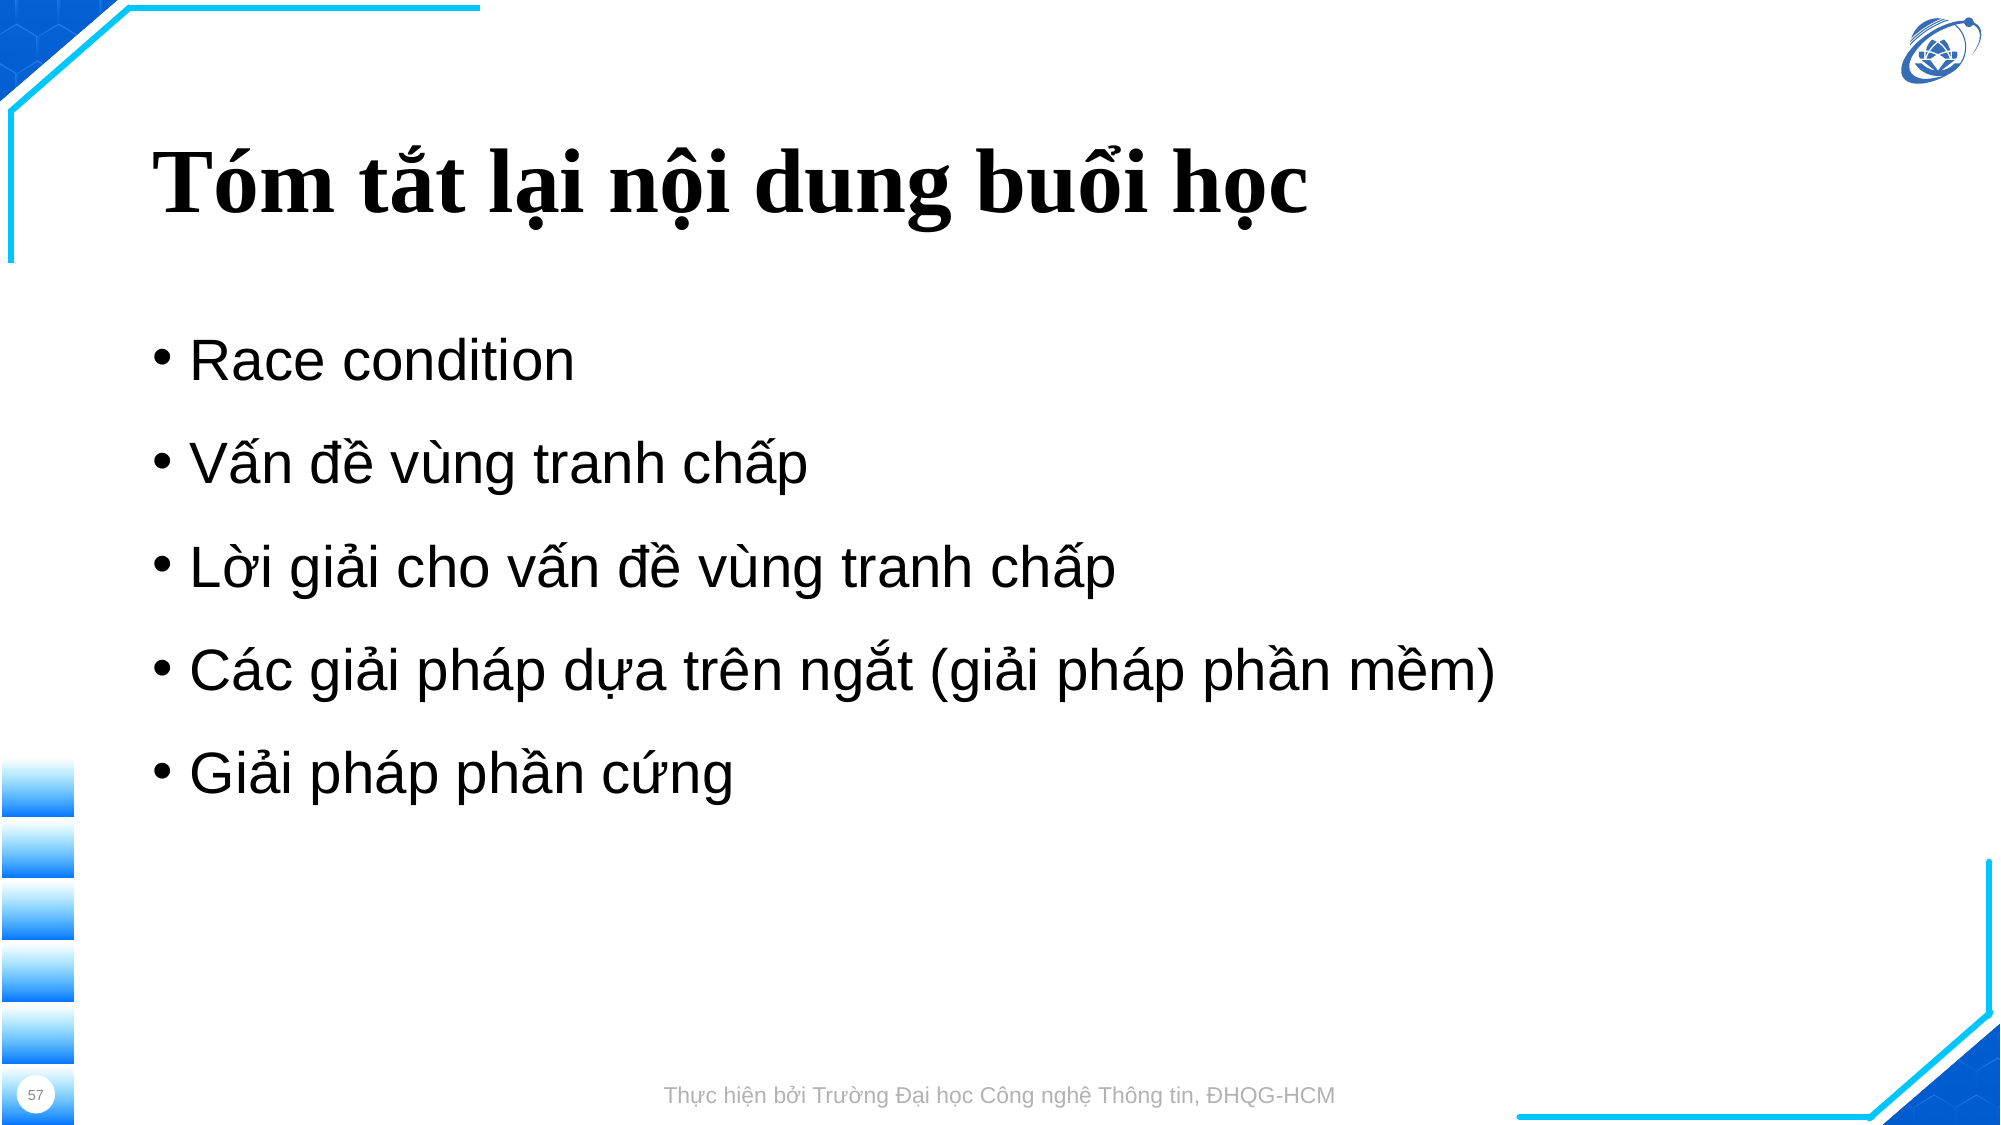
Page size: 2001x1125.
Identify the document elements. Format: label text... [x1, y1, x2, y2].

title Tóm tắt lại nội dung buổi học [137, 102, 1863, 264]
slide_number 57 [12, 1070, 60, 1119]
list Race condition Vấn đề vùng tranh chấp Lời giải cho vấn đề vùng tranh chấp Các giải pháp dựa trên ngắt (giải pháp phần mềm) Giải pháp phần cứng [137, 293, 1863, 1014]
footer Thực hiện bởi Trường Đại học Công nghệ Thông tin, ĐHQG-HCM [539, 1070, 1461, 1118]
